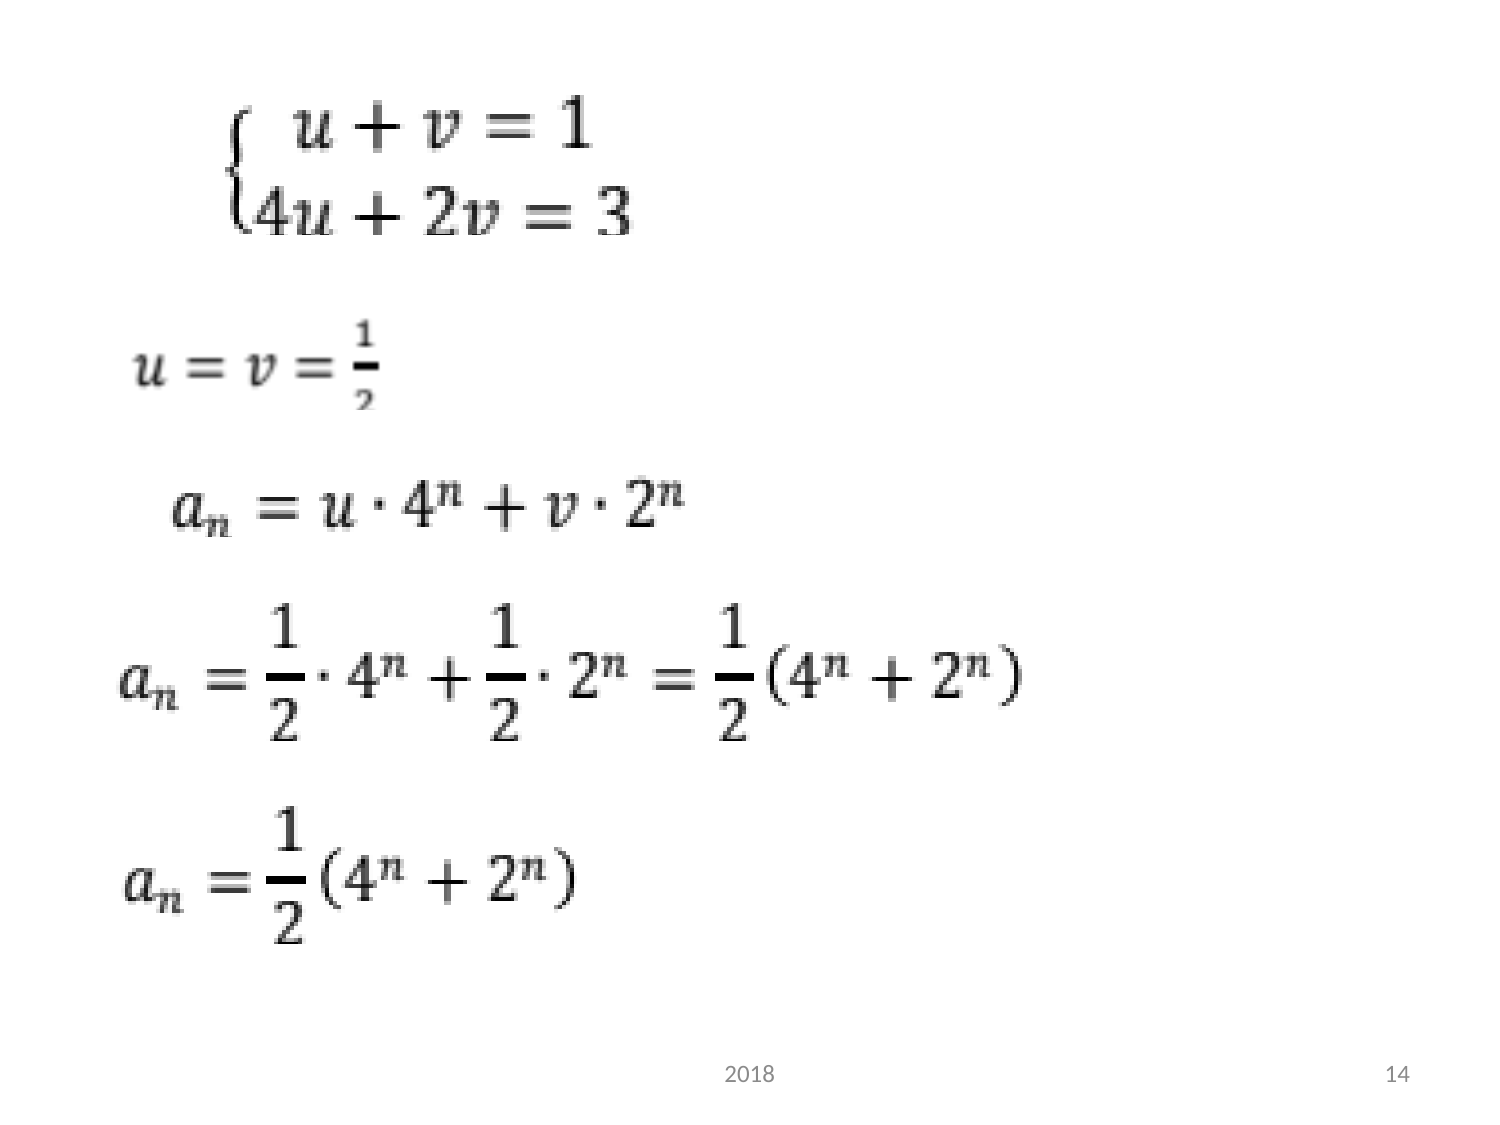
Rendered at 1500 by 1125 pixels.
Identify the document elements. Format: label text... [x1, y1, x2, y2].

slide_number 14 [1074, 1042, 1425, 1103]
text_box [0, 801, 1460, 944]
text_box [96, 313, 1500, 410]
footer 2018 [512, 1042, 988, 1103]
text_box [0, 91, 1500, 235]
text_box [0, 462, 1500, 537]
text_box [0, 598, 1500, 741]
